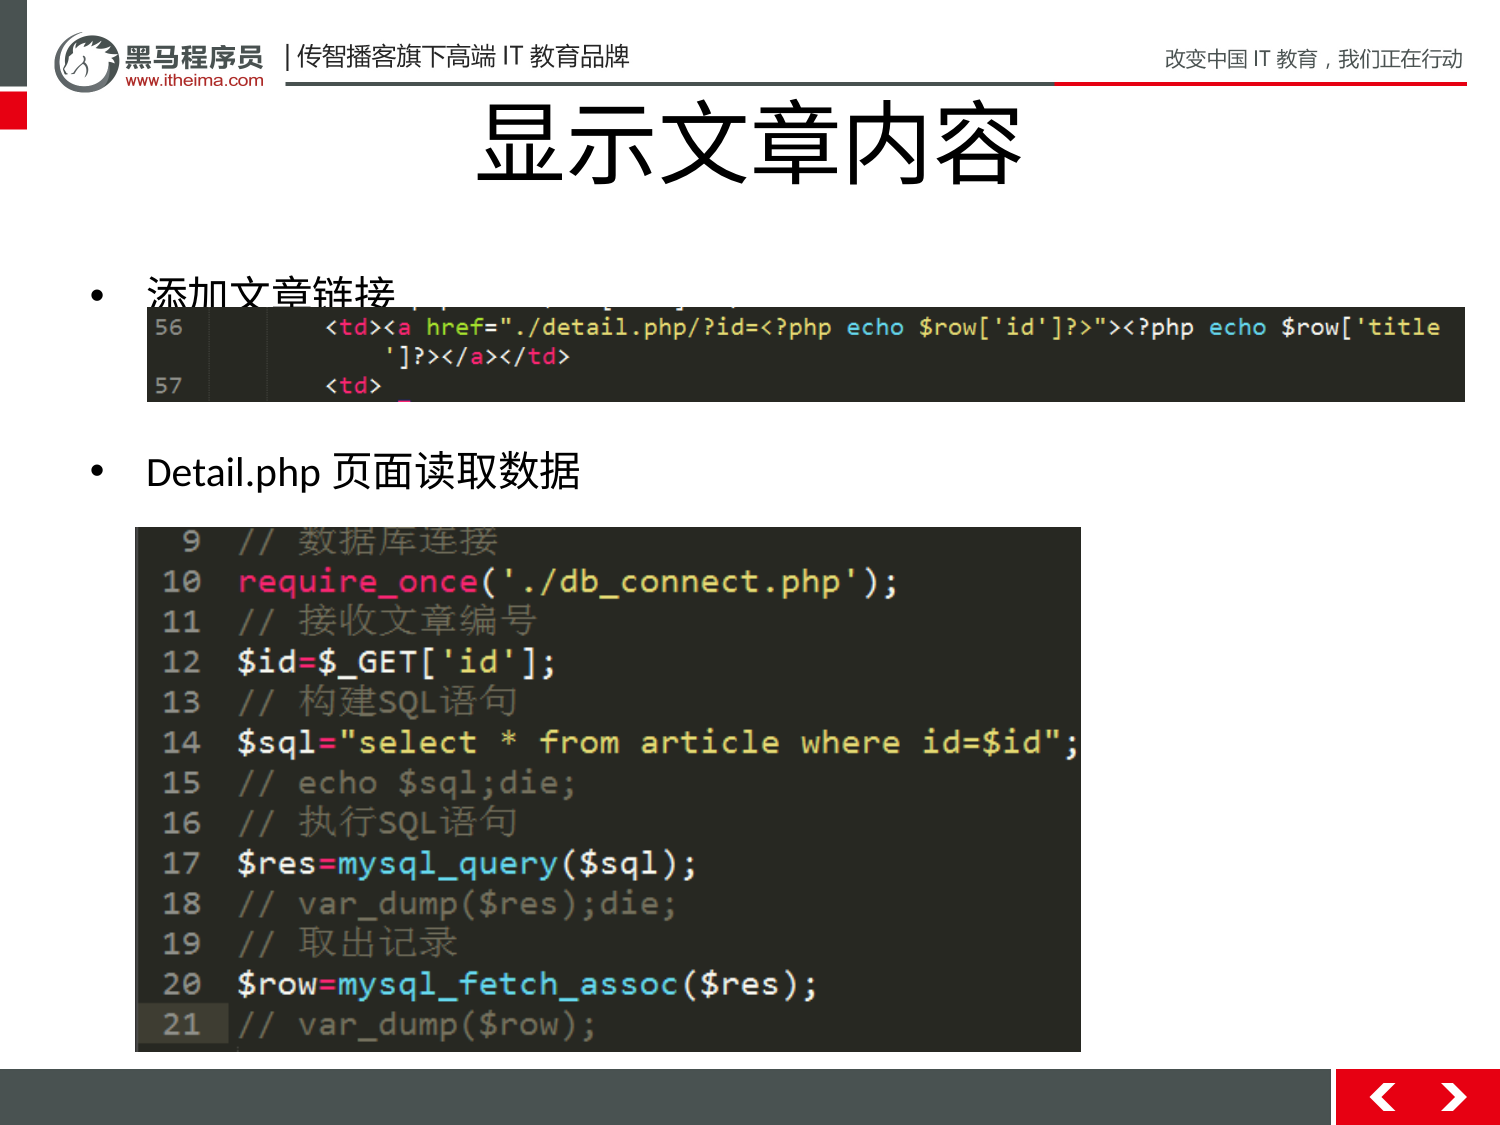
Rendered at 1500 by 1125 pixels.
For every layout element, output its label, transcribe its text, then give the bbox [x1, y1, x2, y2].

picture [0, 0, 1500, 1125]
list 添加文章链接 Detail.php页面读取数据 [75, 262, 1425, 1005]
title 显示文章内容 [75, 78, 1425, 262]
